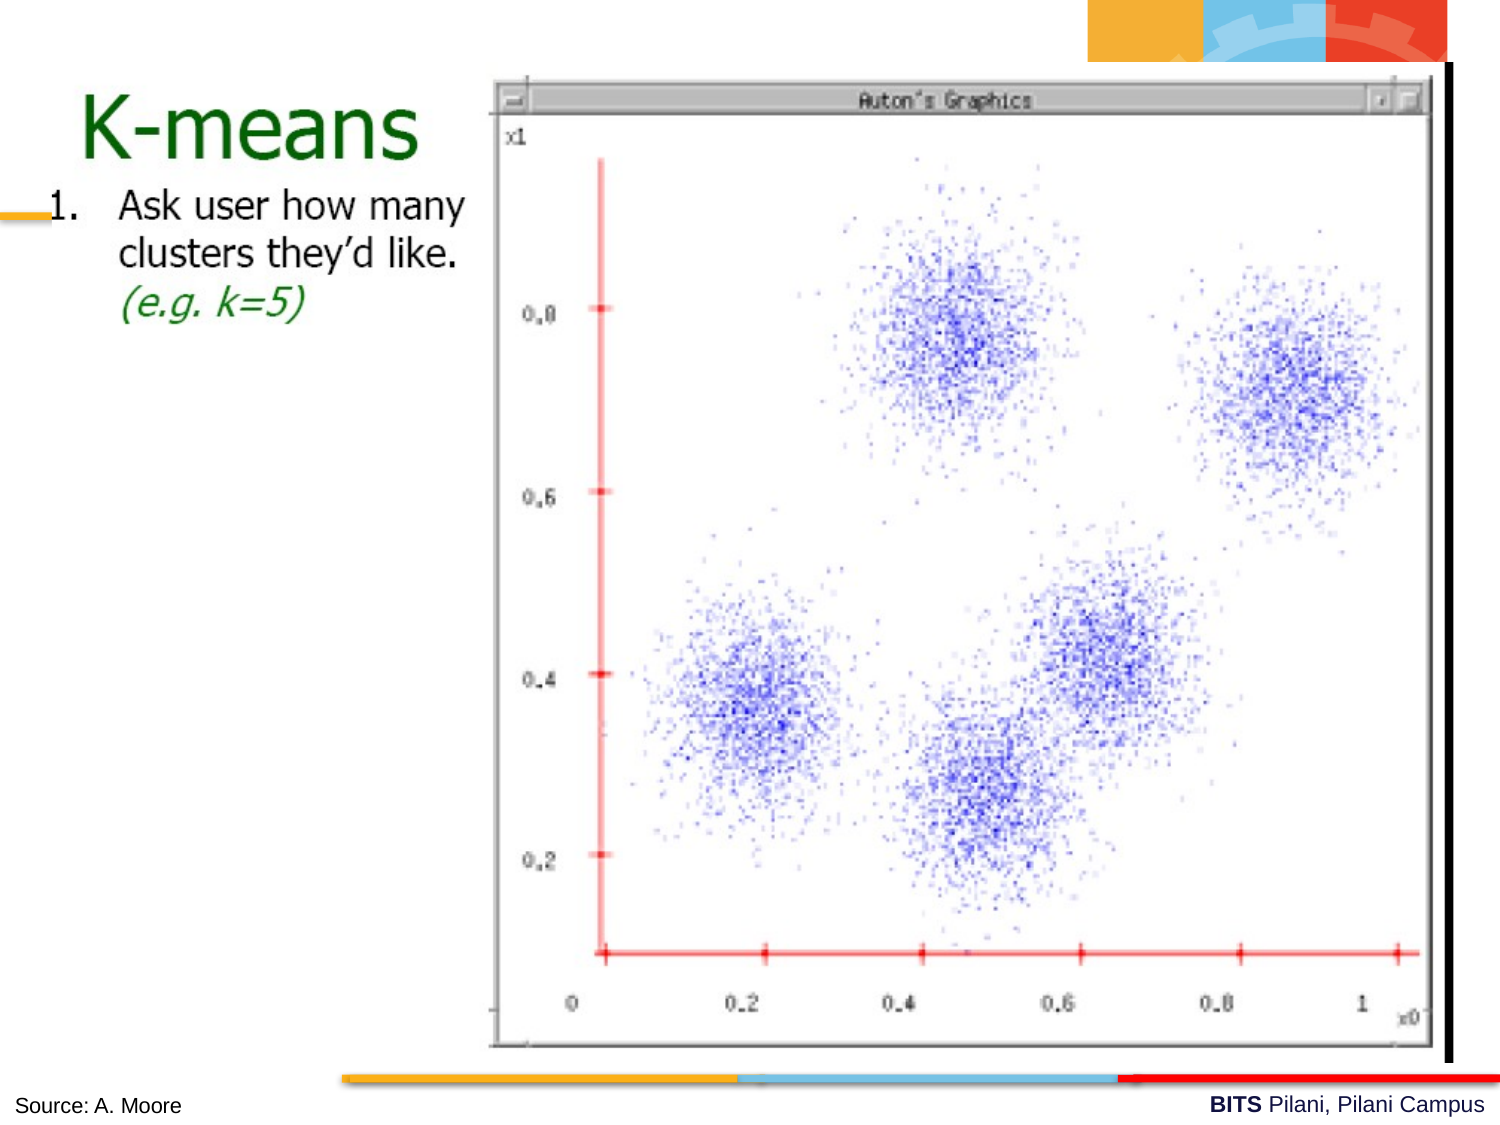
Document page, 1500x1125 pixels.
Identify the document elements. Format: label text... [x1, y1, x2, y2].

picture [1087, 0, 1448, 62]
text_box [51, 62, 1454, 1063]
text_box Source: A. Moore [12, 1091, 188, 1119]
